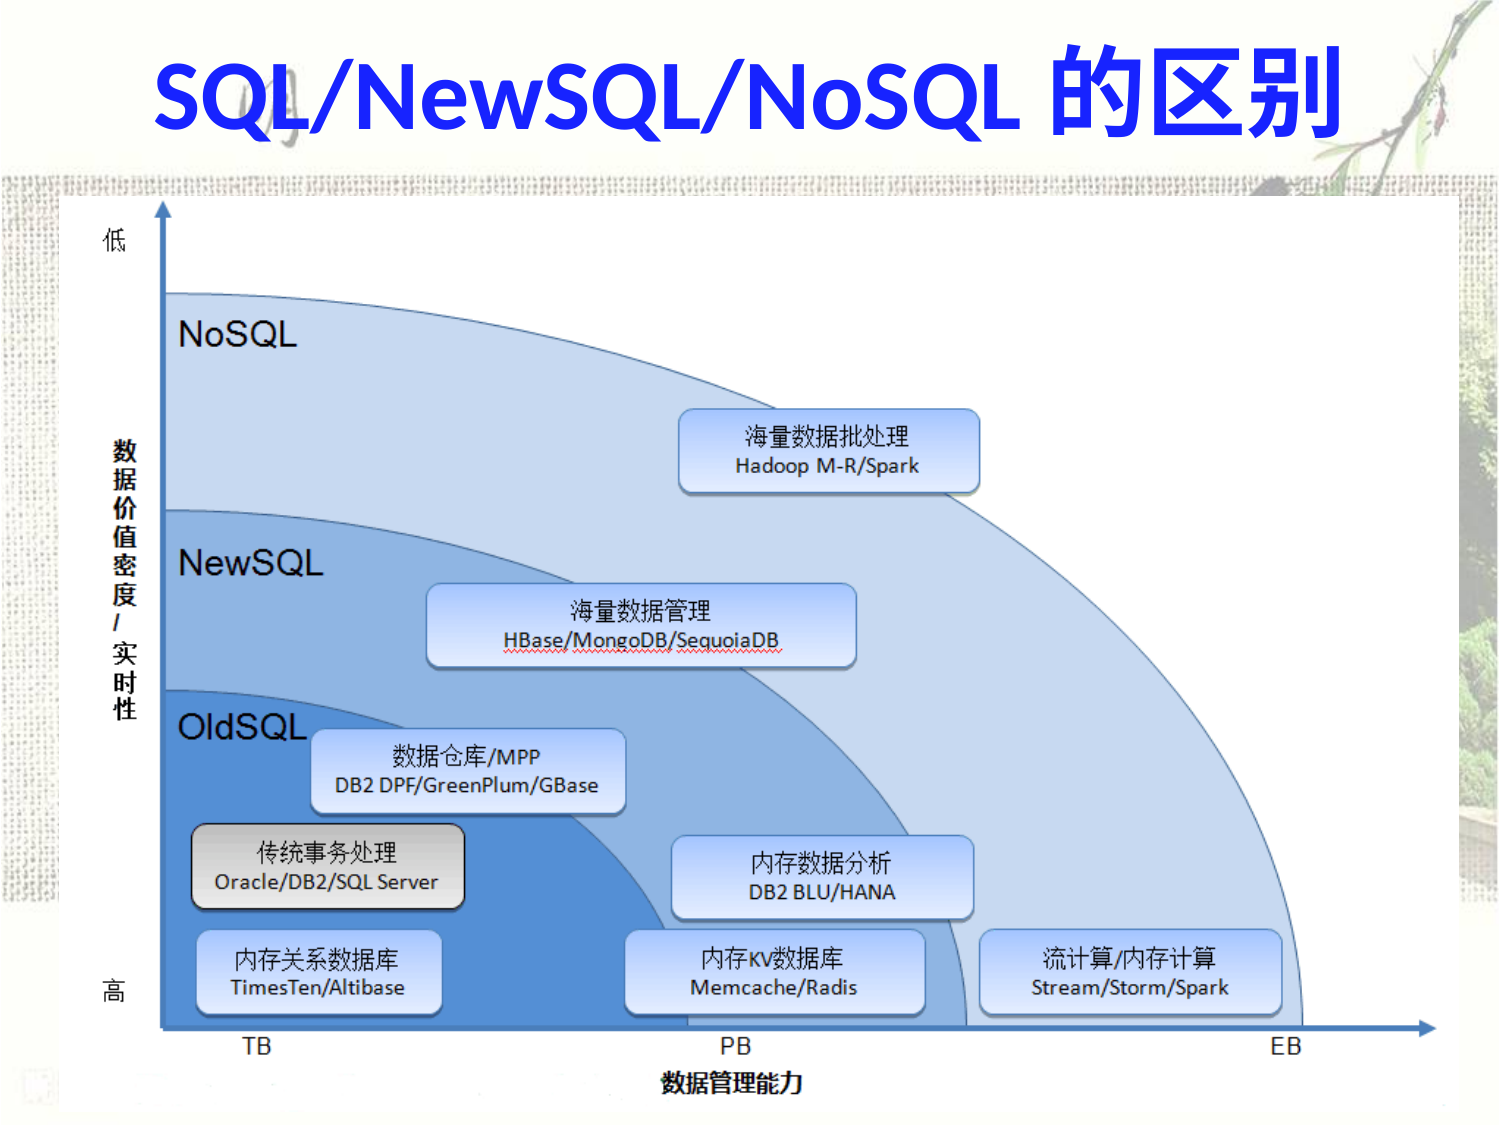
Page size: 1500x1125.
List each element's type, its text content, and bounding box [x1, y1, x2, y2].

picture [1, 183, 1499, 1125]
title SQL/NewSQL/NoSQL的区别 [0, 0, 1500, 183]
